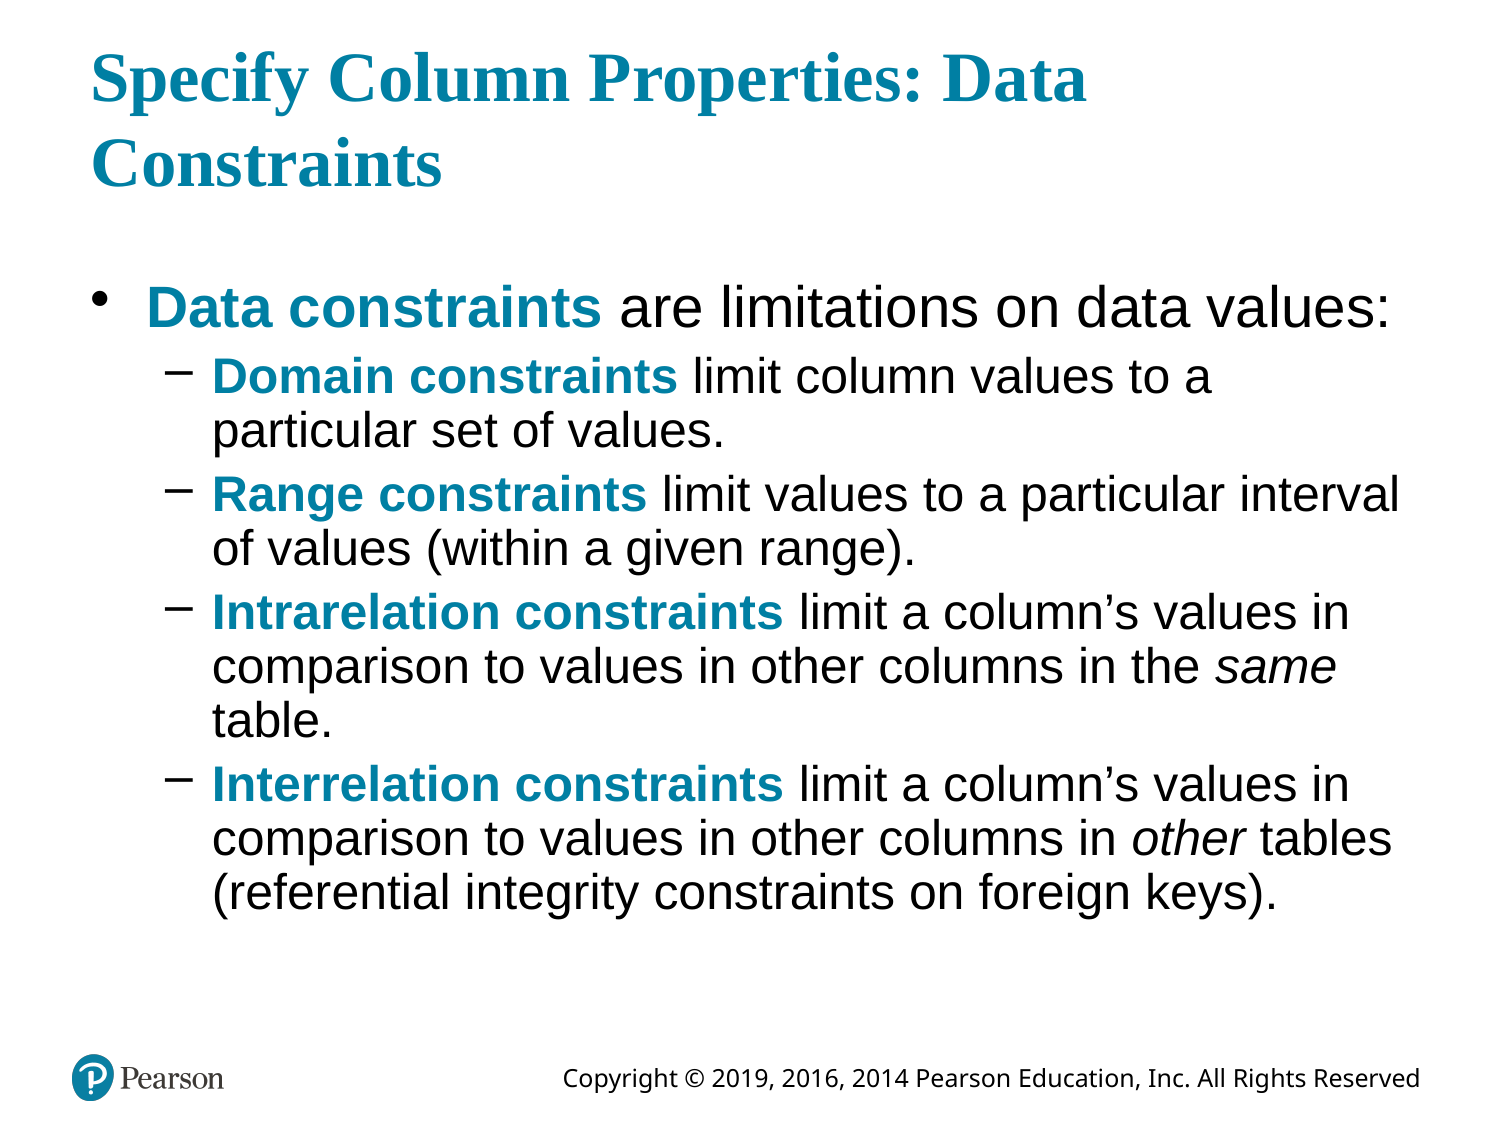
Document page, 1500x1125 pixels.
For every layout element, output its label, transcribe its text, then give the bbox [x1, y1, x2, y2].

list Data constraints are limitations on data values: Domain constraints limit column values to a particular set of values. Range constraints limit values to a particular interval of values (within a given range). Intrarelation constraints limit a column’s values in comparison to values in other columns in the same table. Interrelation constraints limit a column’s values in comparison to values in other columns in other tables (referential integrity constraints on foreign keys). [75, 262, 1425, 1005]
title Specify Column Properties: Data Constraints [75, 35, 1425, 216]
picture [98, 1054, 224, 1101]
picture [72, 1087, 83, 1101]
picture [80, 1063, 106, 1088]
picture [72, 1054, 88, 1070]
